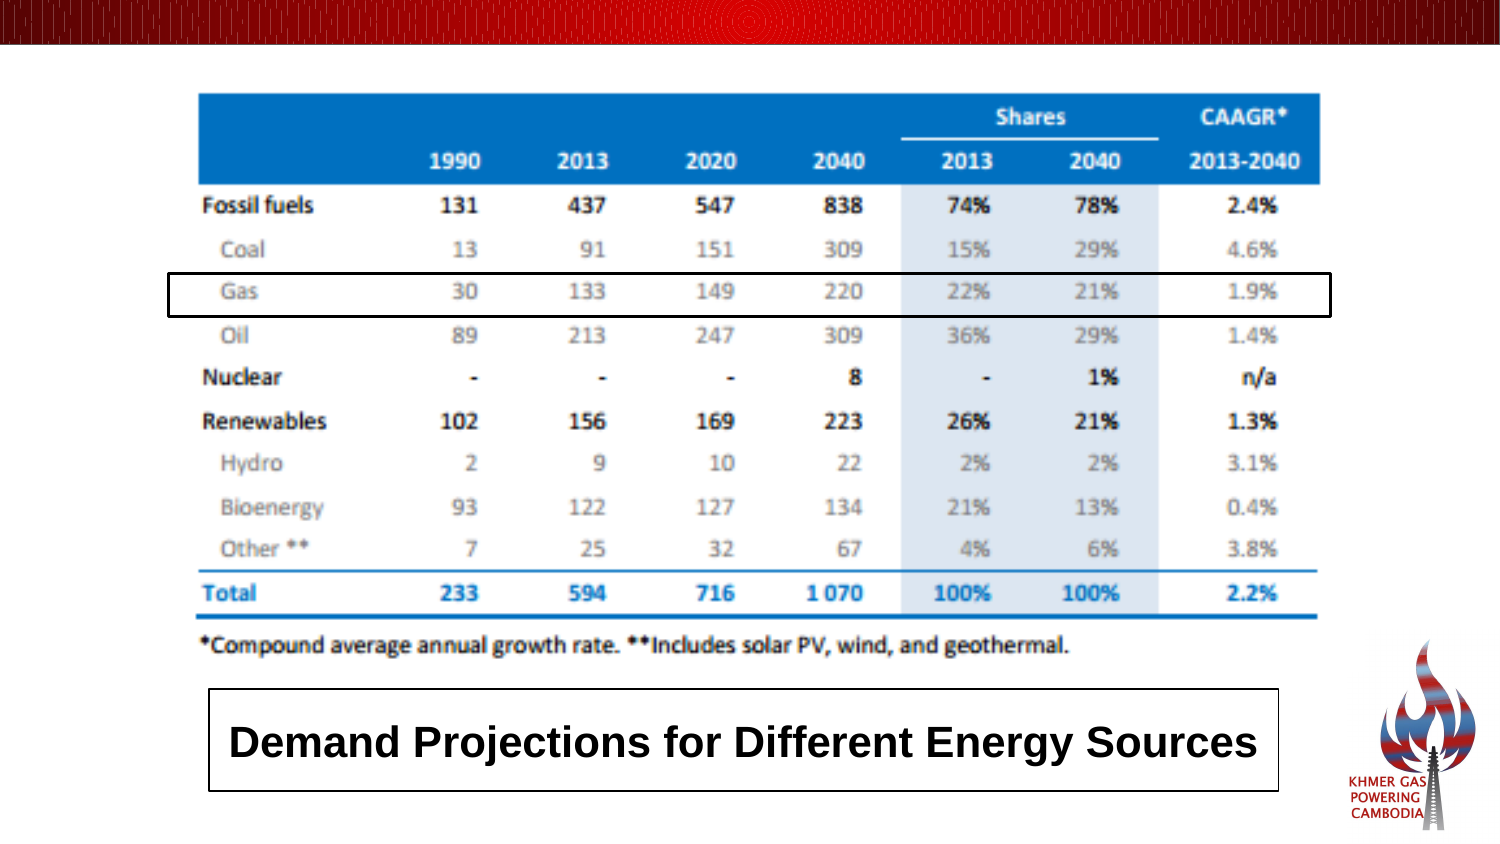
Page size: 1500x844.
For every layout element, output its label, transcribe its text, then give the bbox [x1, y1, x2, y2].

picture [176, 76, 1500, 844]
text_box Demand Projections for Different Energy Sources [208, 688, 1279, 792]
